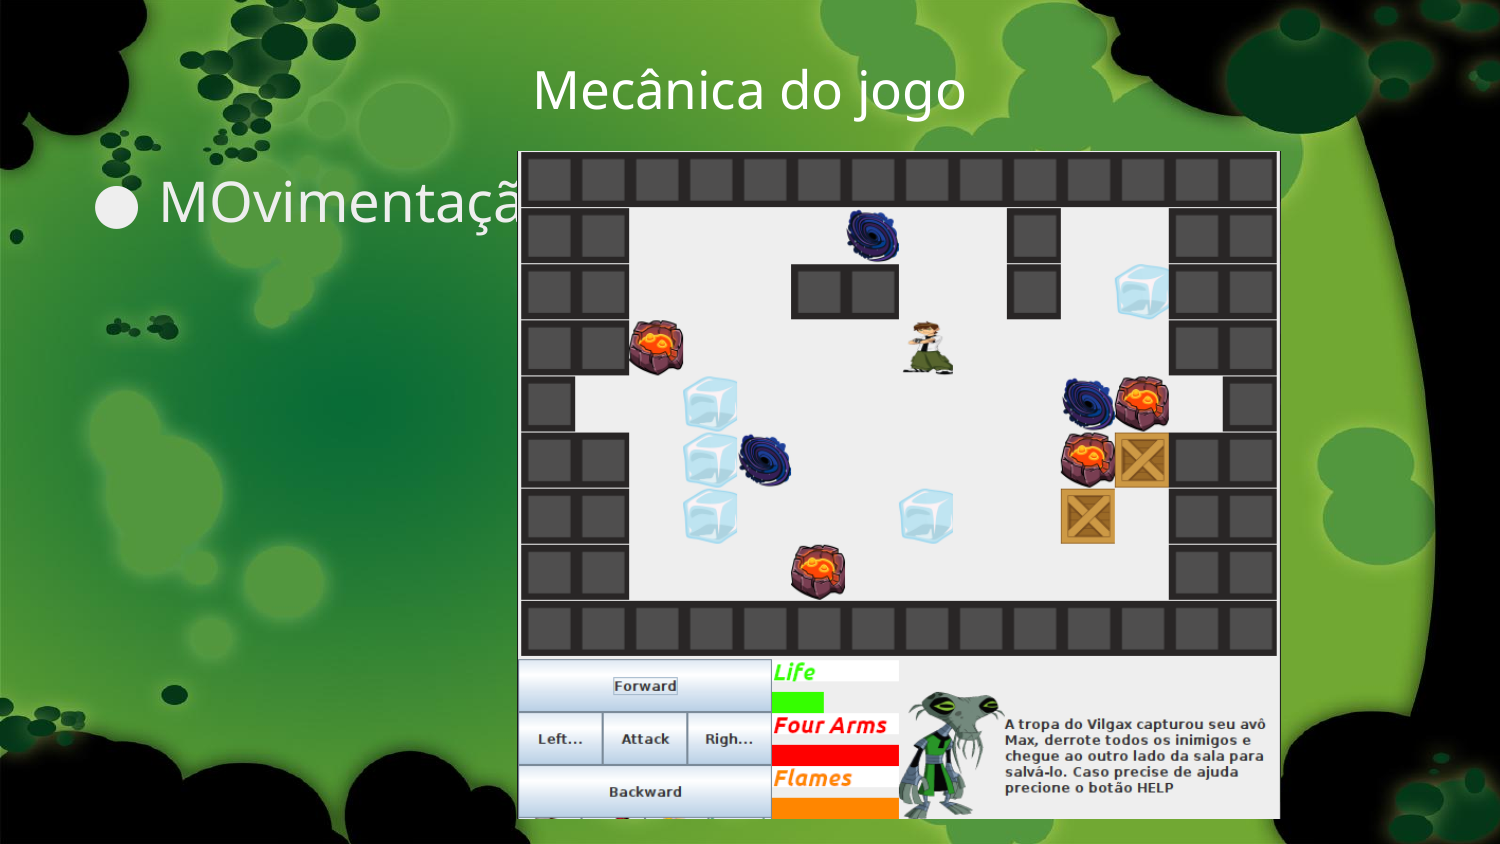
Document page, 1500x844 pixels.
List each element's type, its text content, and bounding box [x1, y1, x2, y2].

title Mecânica do jogo [51, 41, 1449, 136]
text_box MOvimentação [68, 151, 515, 249]
picture [0, 0, 1500, 844]
